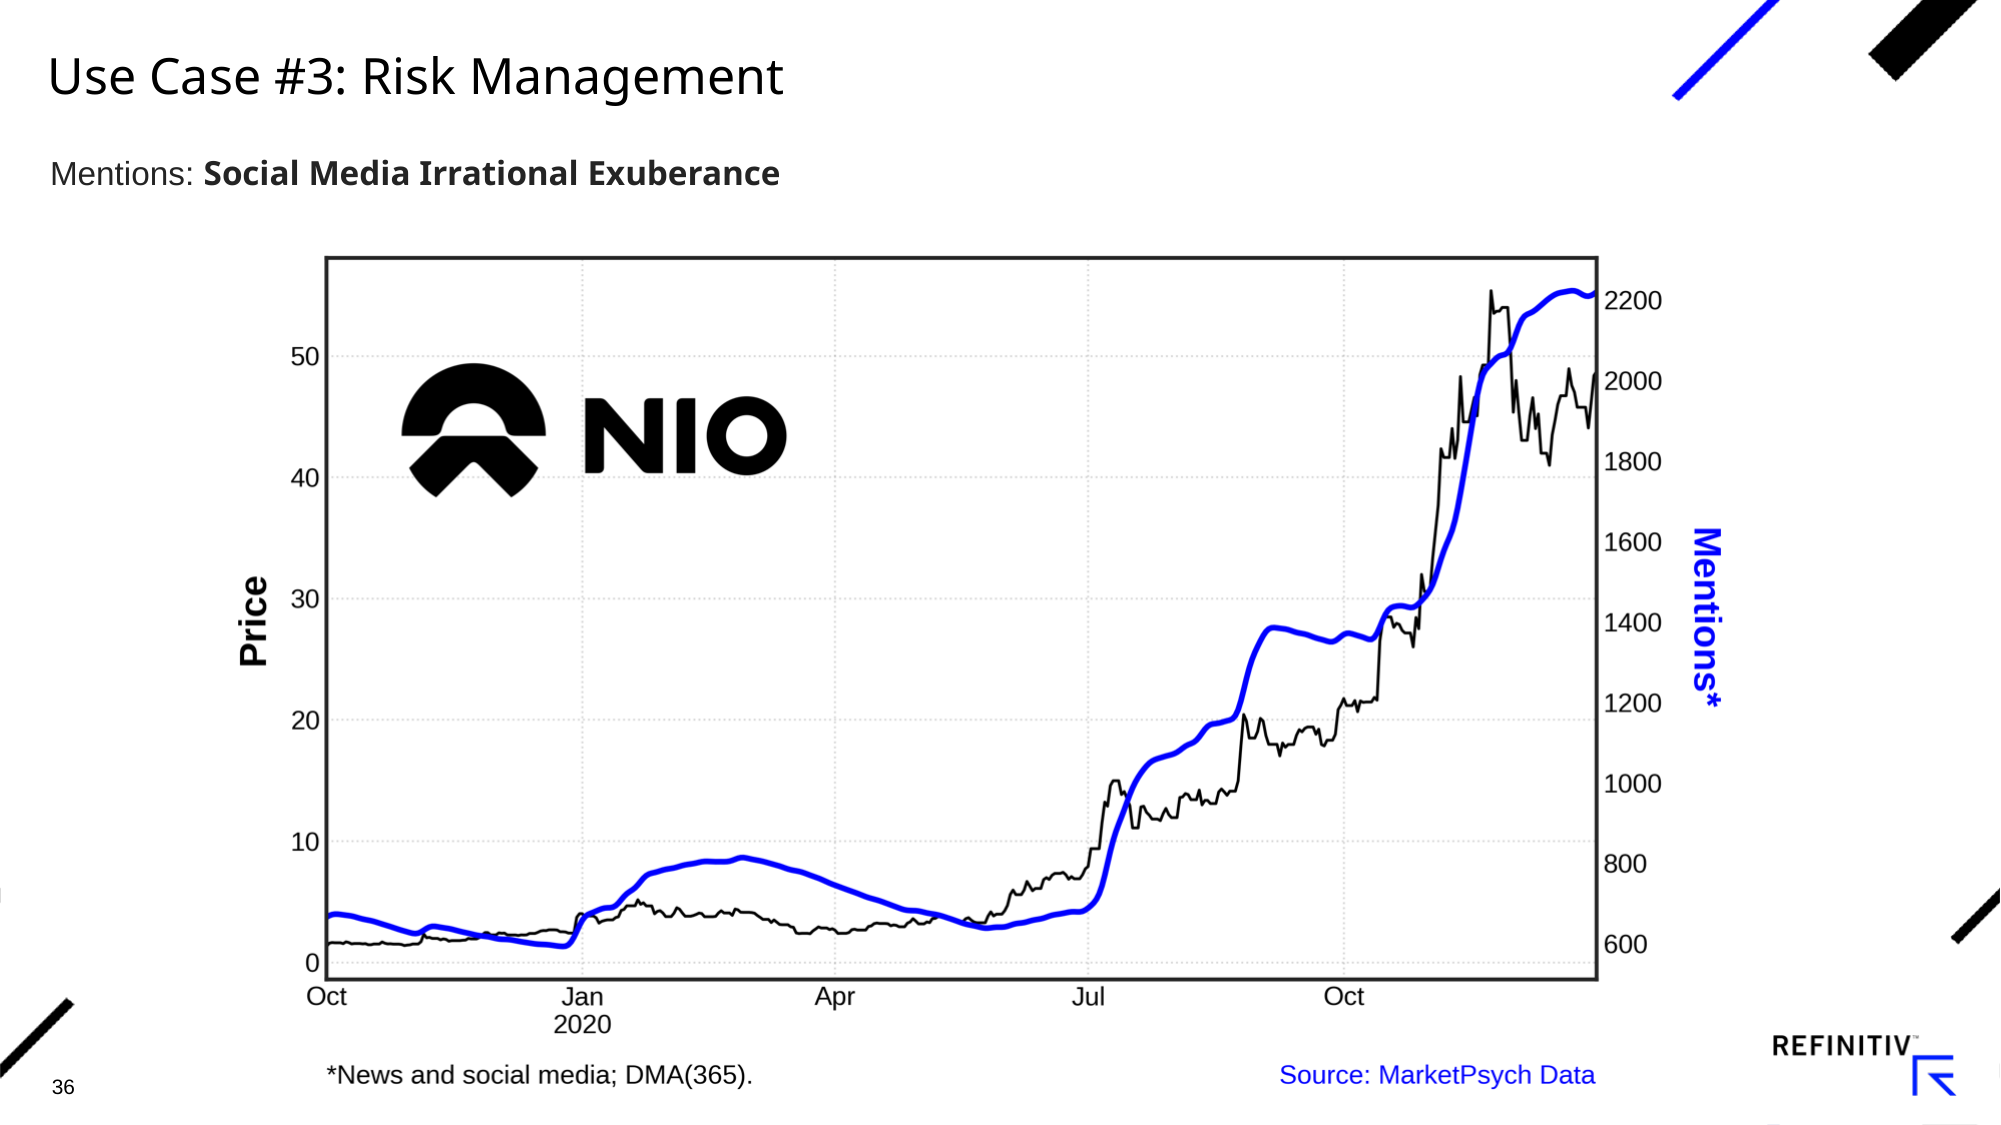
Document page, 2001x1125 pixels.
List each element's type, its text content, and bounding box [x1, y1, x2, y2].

list Mentions: Social Media Irrational Exuberance [50, 123, 1615, 183]
picture [0, 0, 2000, 1125]
title Use Case #3: Risk Management [48, 51, 1950, 127]
